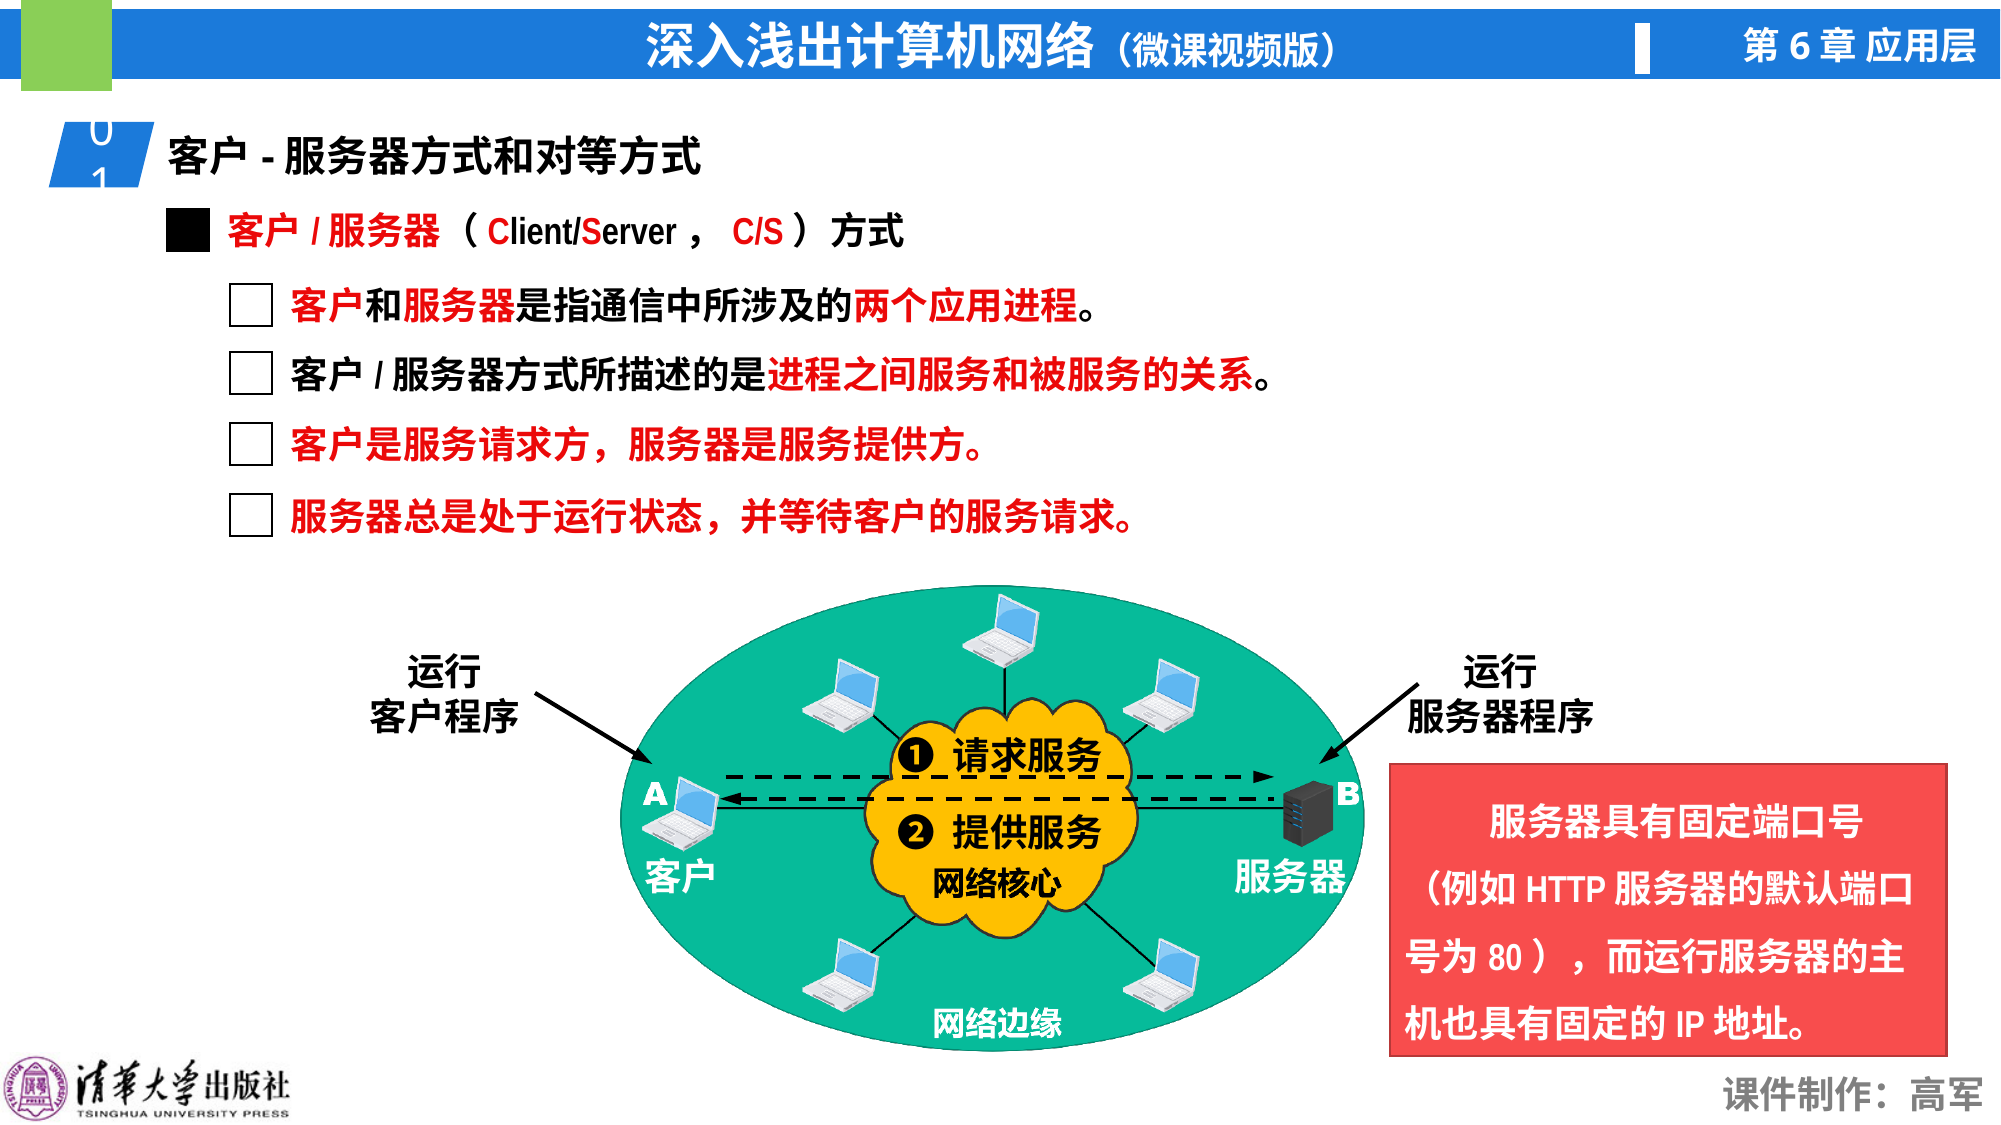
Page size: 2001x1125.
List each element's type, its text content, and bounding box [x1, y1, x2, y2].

text_box [229, 351, 273, 395]
text_box 客户/服务器方式所描述的是进程之间服务和被服务的关系。 [275, 338, 1947, 408]
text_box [719, 798, 1275, 862]
text_box [229, 422, 273, 466]
text_box 客户是服务请求方，服务器是服务提供方。 [275, 409, 1947, 478]
text_box [166, 208, 210, 252]
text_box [354, 640, 653, 765]
text_box 服务器总是处于运行状态，并等待客户的服务请求。 [275, 480, 1947, 551]
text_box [1319, 640, 1612, 765]
picture [620, 585, 1380, 1062]
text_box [49, 122, 1066, 189]
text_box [725, 724, 1275, 785]
text_box [229, 283, 273, 327]
text_box 客户/服务器（Client/Server，C/S）方式 [212, 195, 1950, 264]
text_box [229, 493, 273, 537]
text_box 客户和服务器是指通信中所涉及的两个应用进程。 [275, 270, 1947, 338]
picture [0, 1052, 310, 1125]
text_box 服务器具有固定端口号（例如HTTP服务器的默认端口号为80），而运行服务器的主机也具有固定的IP地址。 [1389, 763, 1948, 1057]
